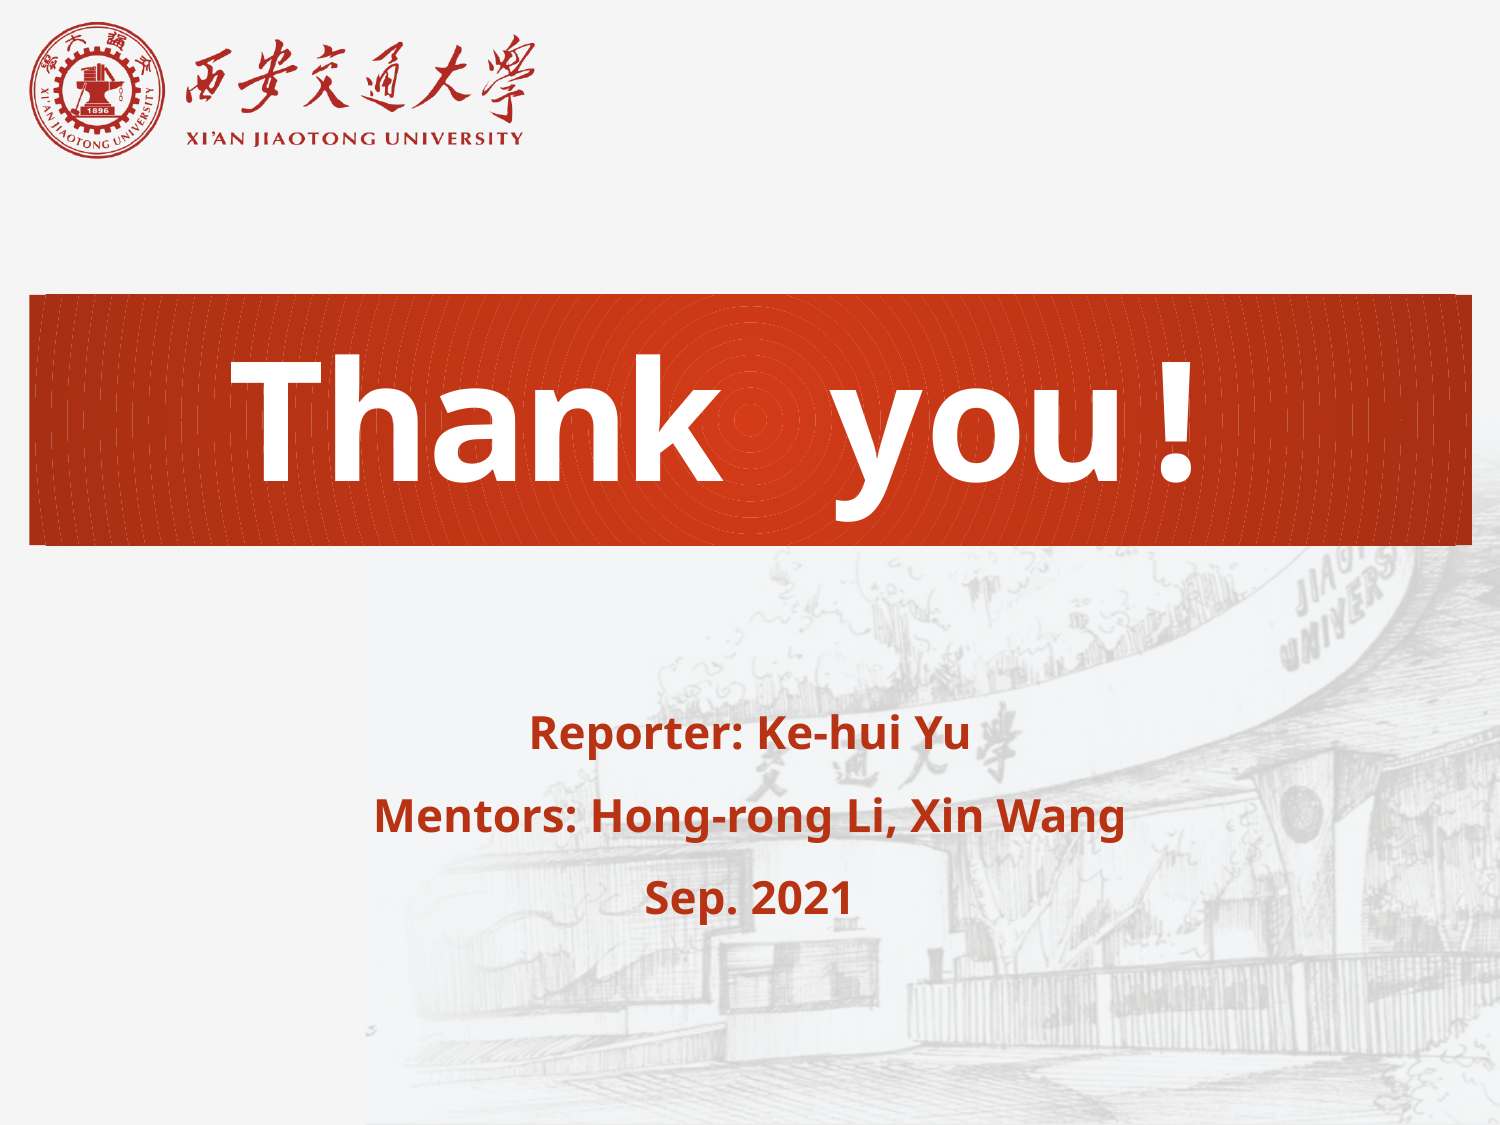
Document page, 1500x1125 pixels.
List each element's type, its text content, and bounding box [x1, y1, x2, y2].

text_box Thank you! [77, 307, 1376, 523]
text_box Reporter: Ke-hui Yu Mentors: Hong-rong Li, Xin Wang Sep. 2021 [357, 669, 1142, 932]
picture [29, 22, 554, 164]
